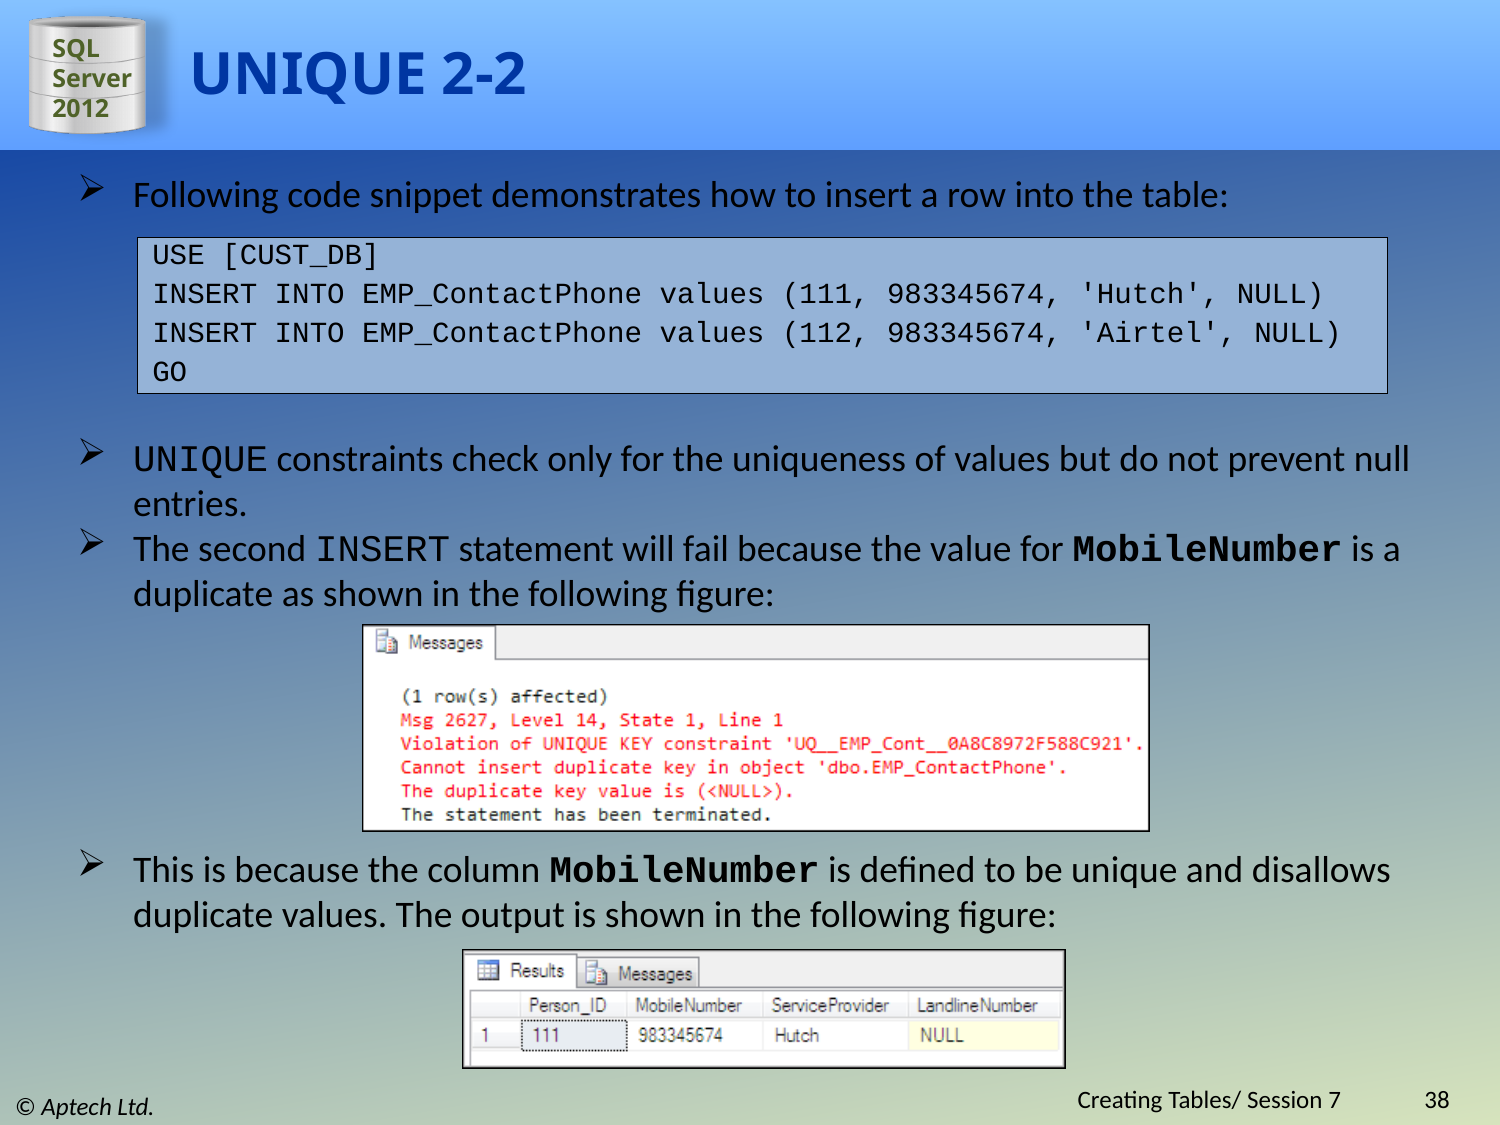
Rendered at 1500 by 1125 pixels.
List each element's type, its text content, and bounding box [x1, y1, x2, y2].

text_box Following code snippet demonstrates how to insert a row into the table: [62, 162, 1438, 223]
picture [362, 624, 1151, 832]
picture [462, 949, 1066, 1069]
title UNIQUE 2-2 [174, 37, 1426, 106]
text_box USE [CUST_DB] INSERT INTO EMP_ContactPhone values (111, 983345674, 'Hutch', NULL) INSERT INTO EMP_ContactPhone values (112, 983345674, 'Airtel', NULL) GO [137, 237, 1388, 394]
text_box This is because the column MobileNumber is defined to be unique and disallows duplicate values. The output is shown in the following figure: [62, 837, 1475, 943]
footer Creating Tables/ Session 7 [375, 1084, 1363, 1113]
text_box UNIQUE constraints check only for the uniqueness of values but do not prevent null entries. The second INSERT statement will fail because the value for MobileNumber is a duplicate as shown in the following figure: [62, 426, 1475, 622]
slide_number 38 [1363, 1084, 1465, 1113]
picture [24, 0, 150, 150]
